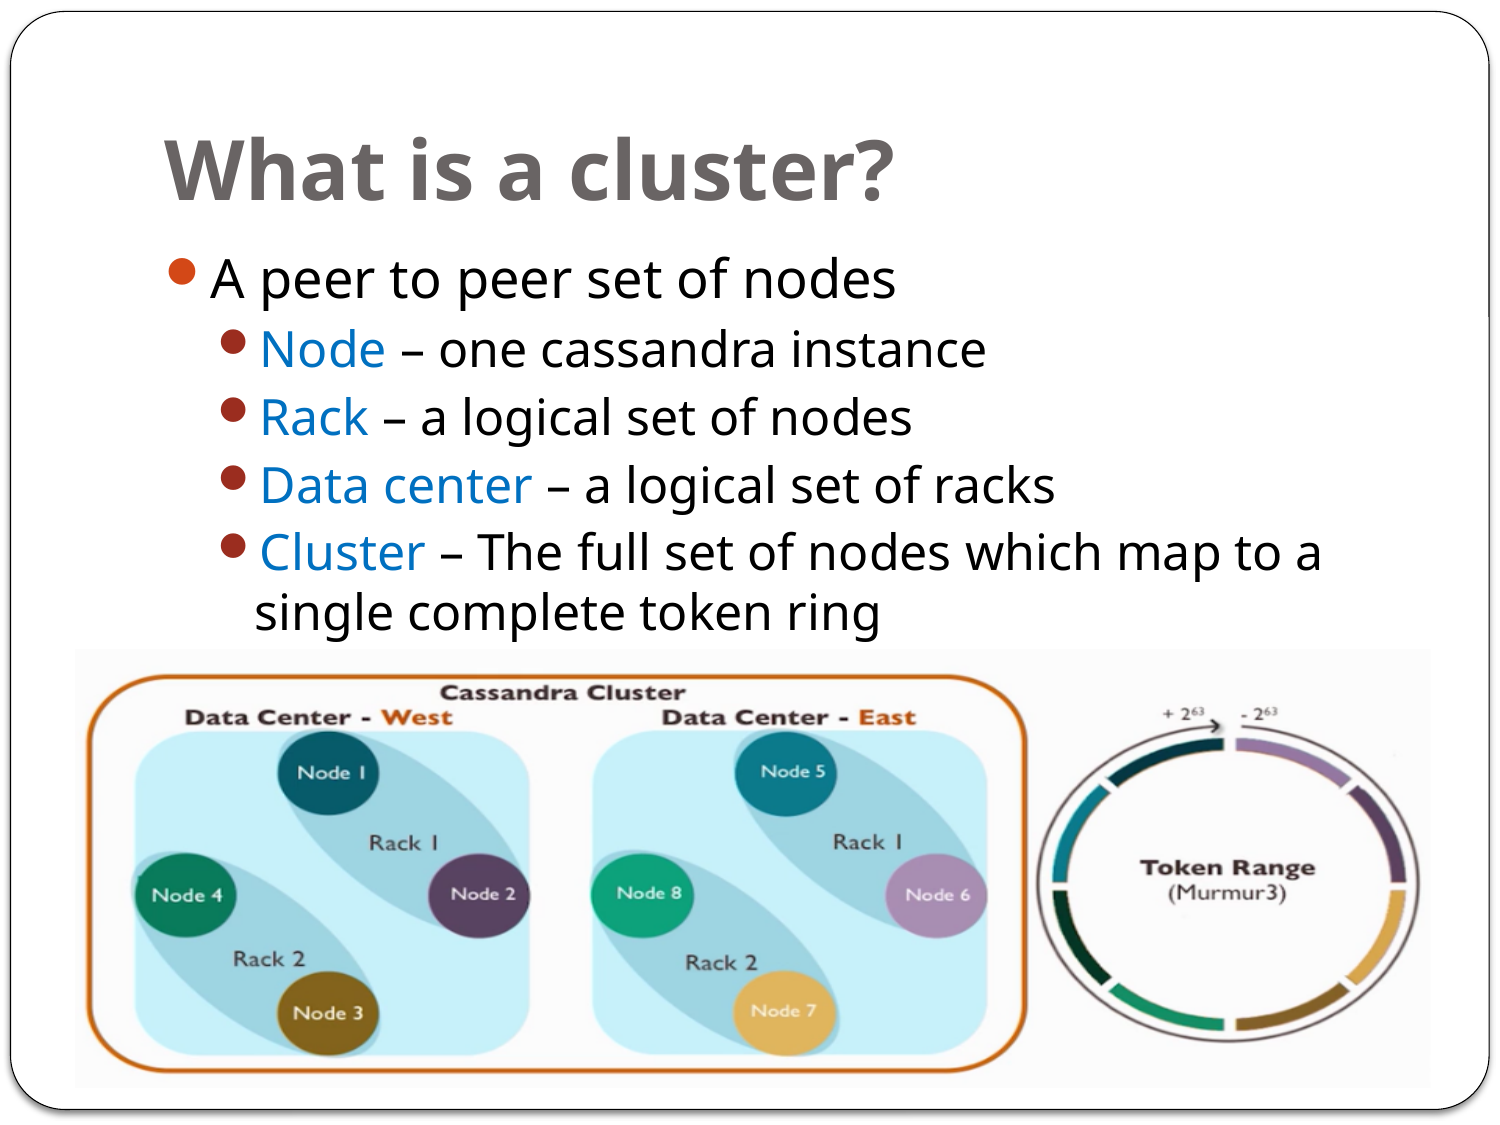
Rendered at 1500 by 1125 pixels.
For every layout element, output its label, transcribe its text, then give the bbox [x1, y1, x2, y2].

picture [74, 649, 1431, 1088]
title What is a cluster? [150, 45, 1425, 233]
list A peer to peer set of nodes Node – one cassandra instance Rack – a logical set of nodes Data center – a logical set of racks Cluster – The full set of nodes which map to a single complete token ring [150, 237, 1425, 648]
